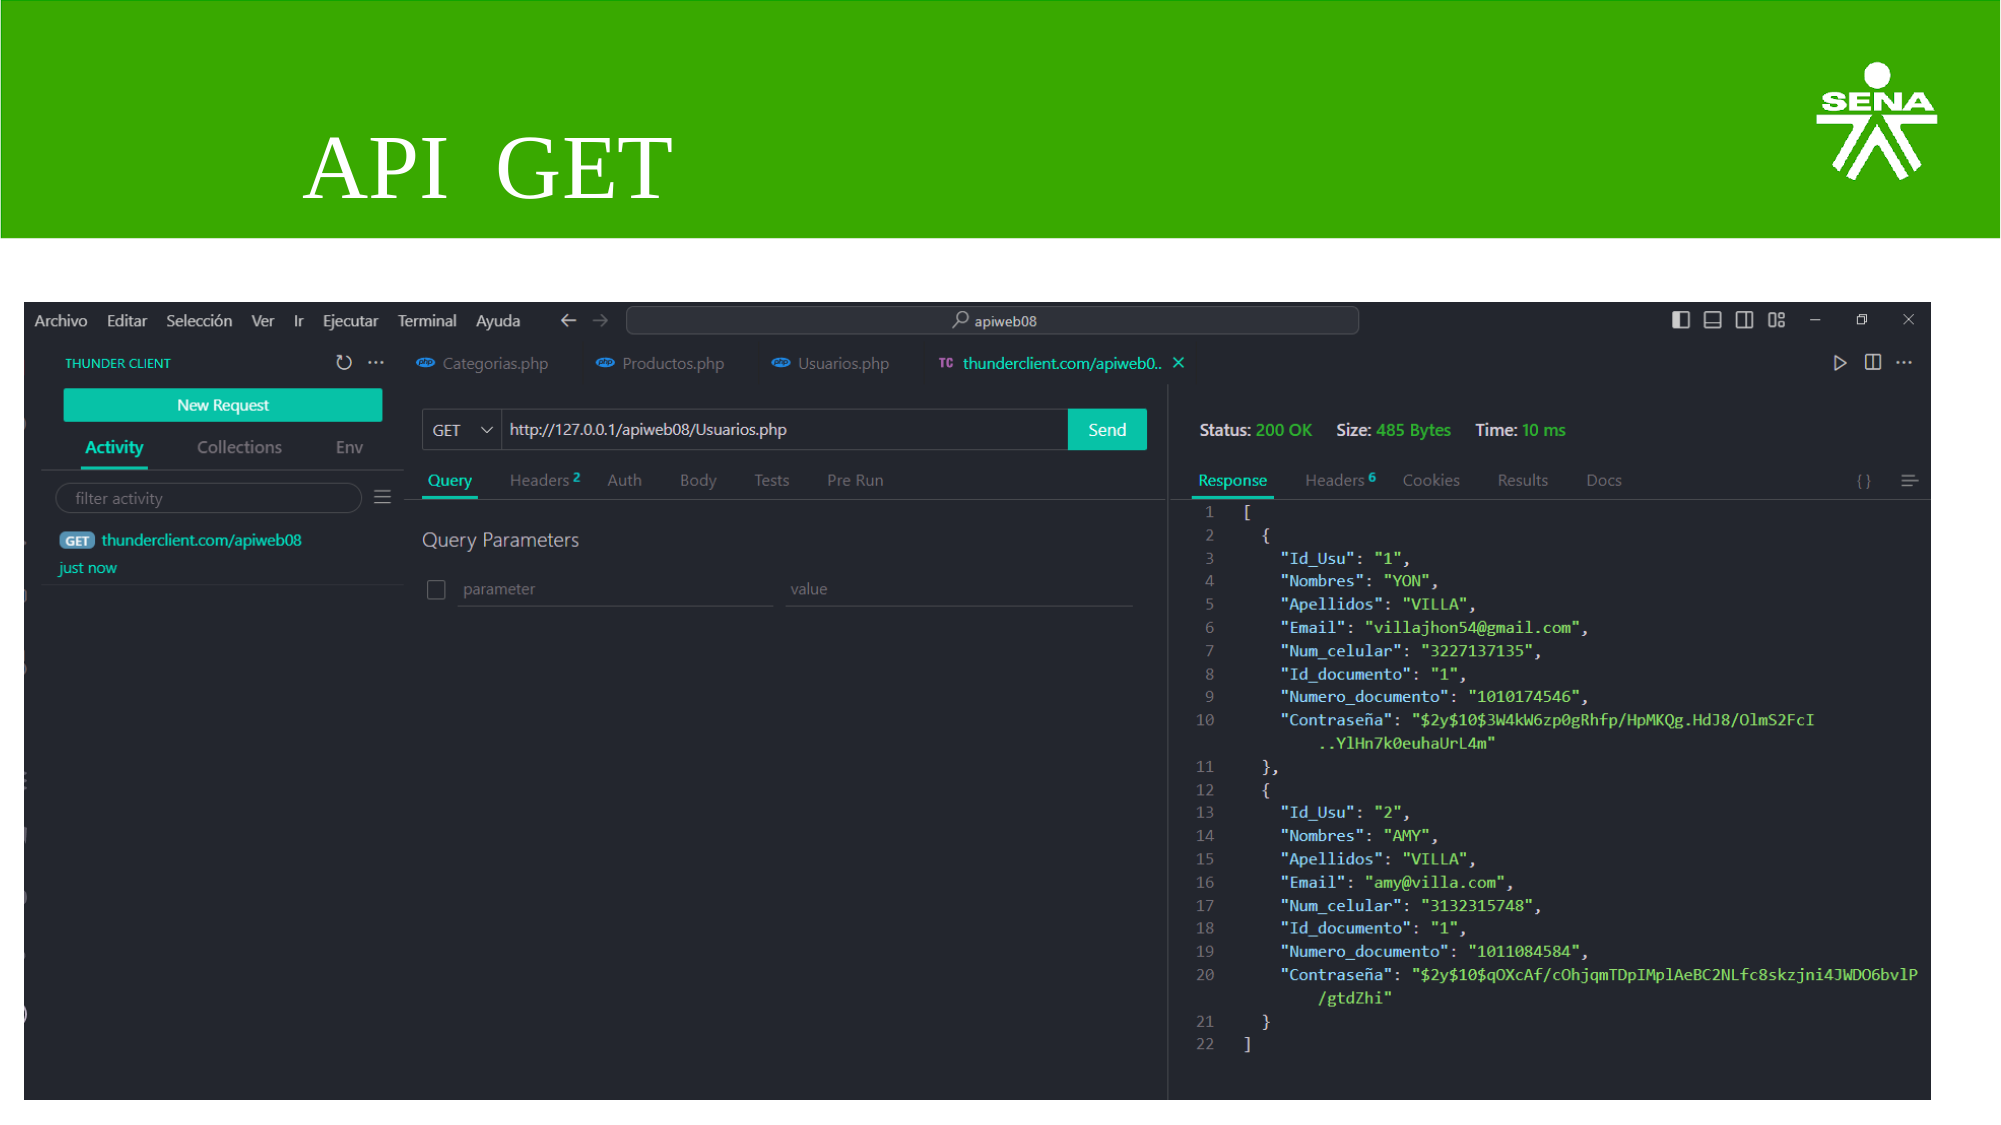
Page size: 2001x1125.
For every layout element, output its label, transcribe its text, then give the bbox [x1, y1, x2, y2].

picture [0, 0, 2001, 1125]
title API GET [137, 59, 1863, 278]
